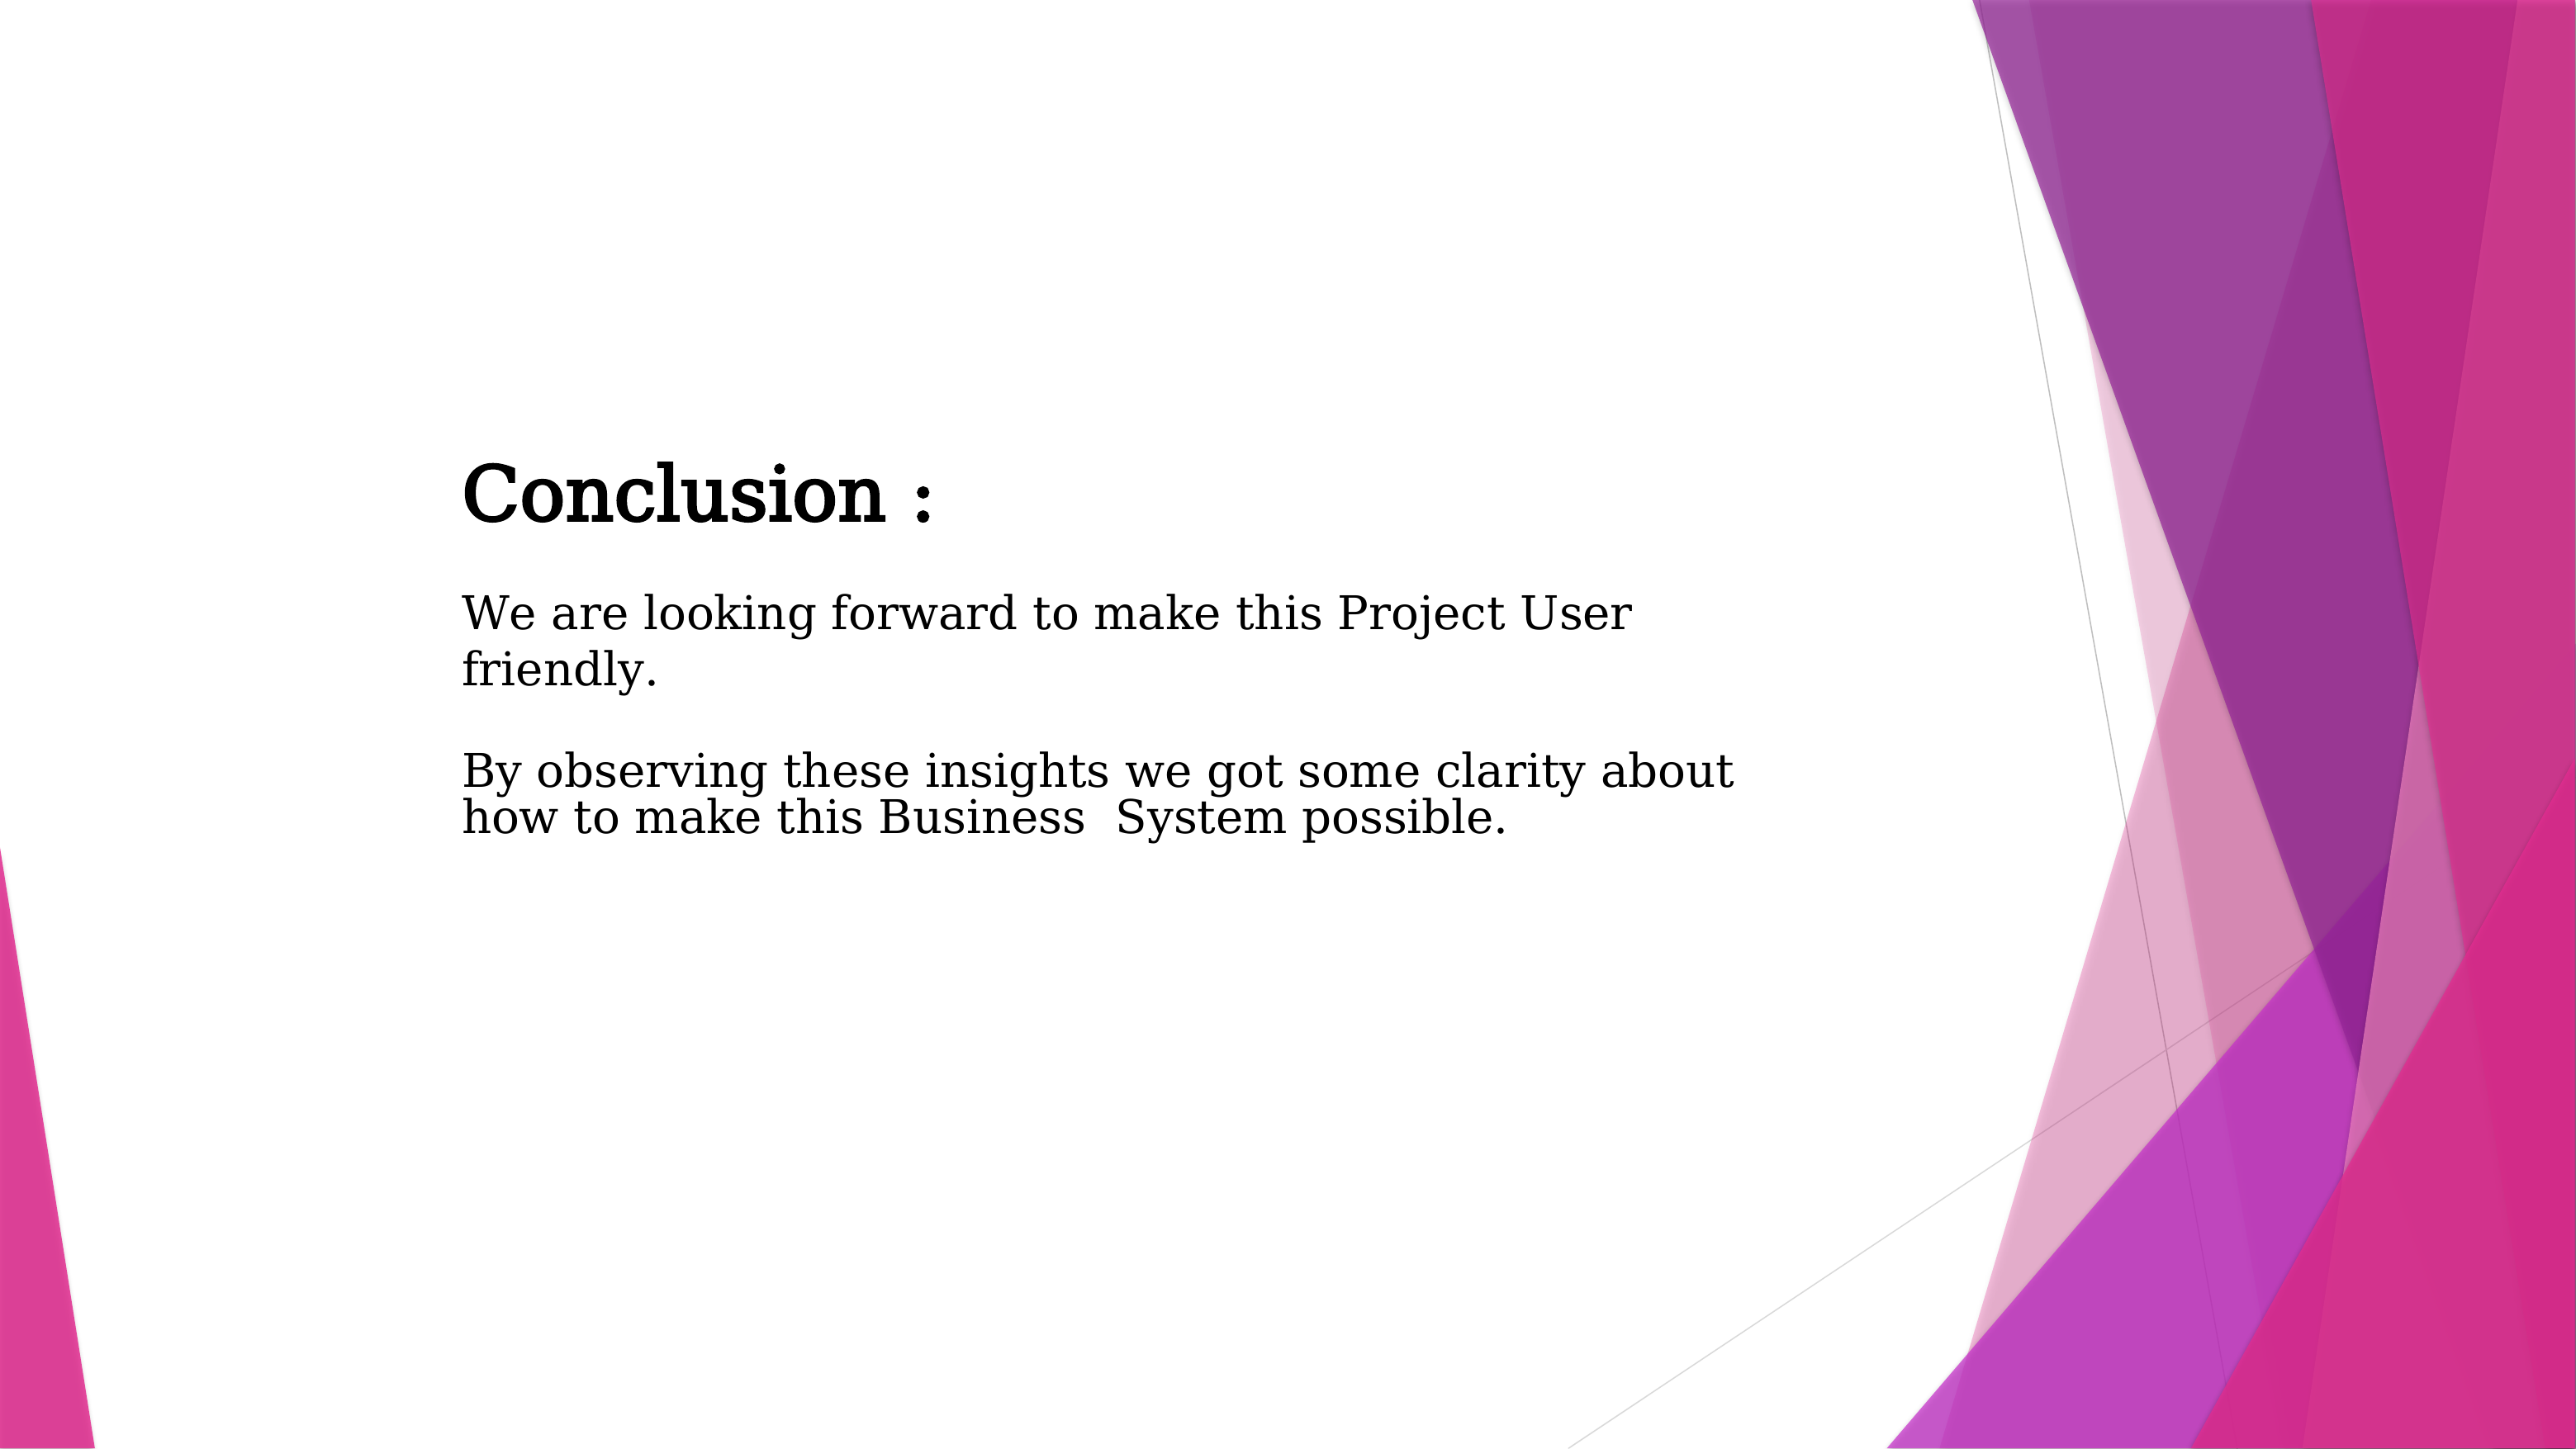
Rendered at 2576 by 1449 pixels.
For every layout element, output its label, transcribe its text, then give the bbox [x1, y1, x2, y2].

text_box Conclusion : We are looking forward to make this Project User friendly. By observing these insights we got some clarity about how to make this Business System possible. [458, 441, 1804, 843]
